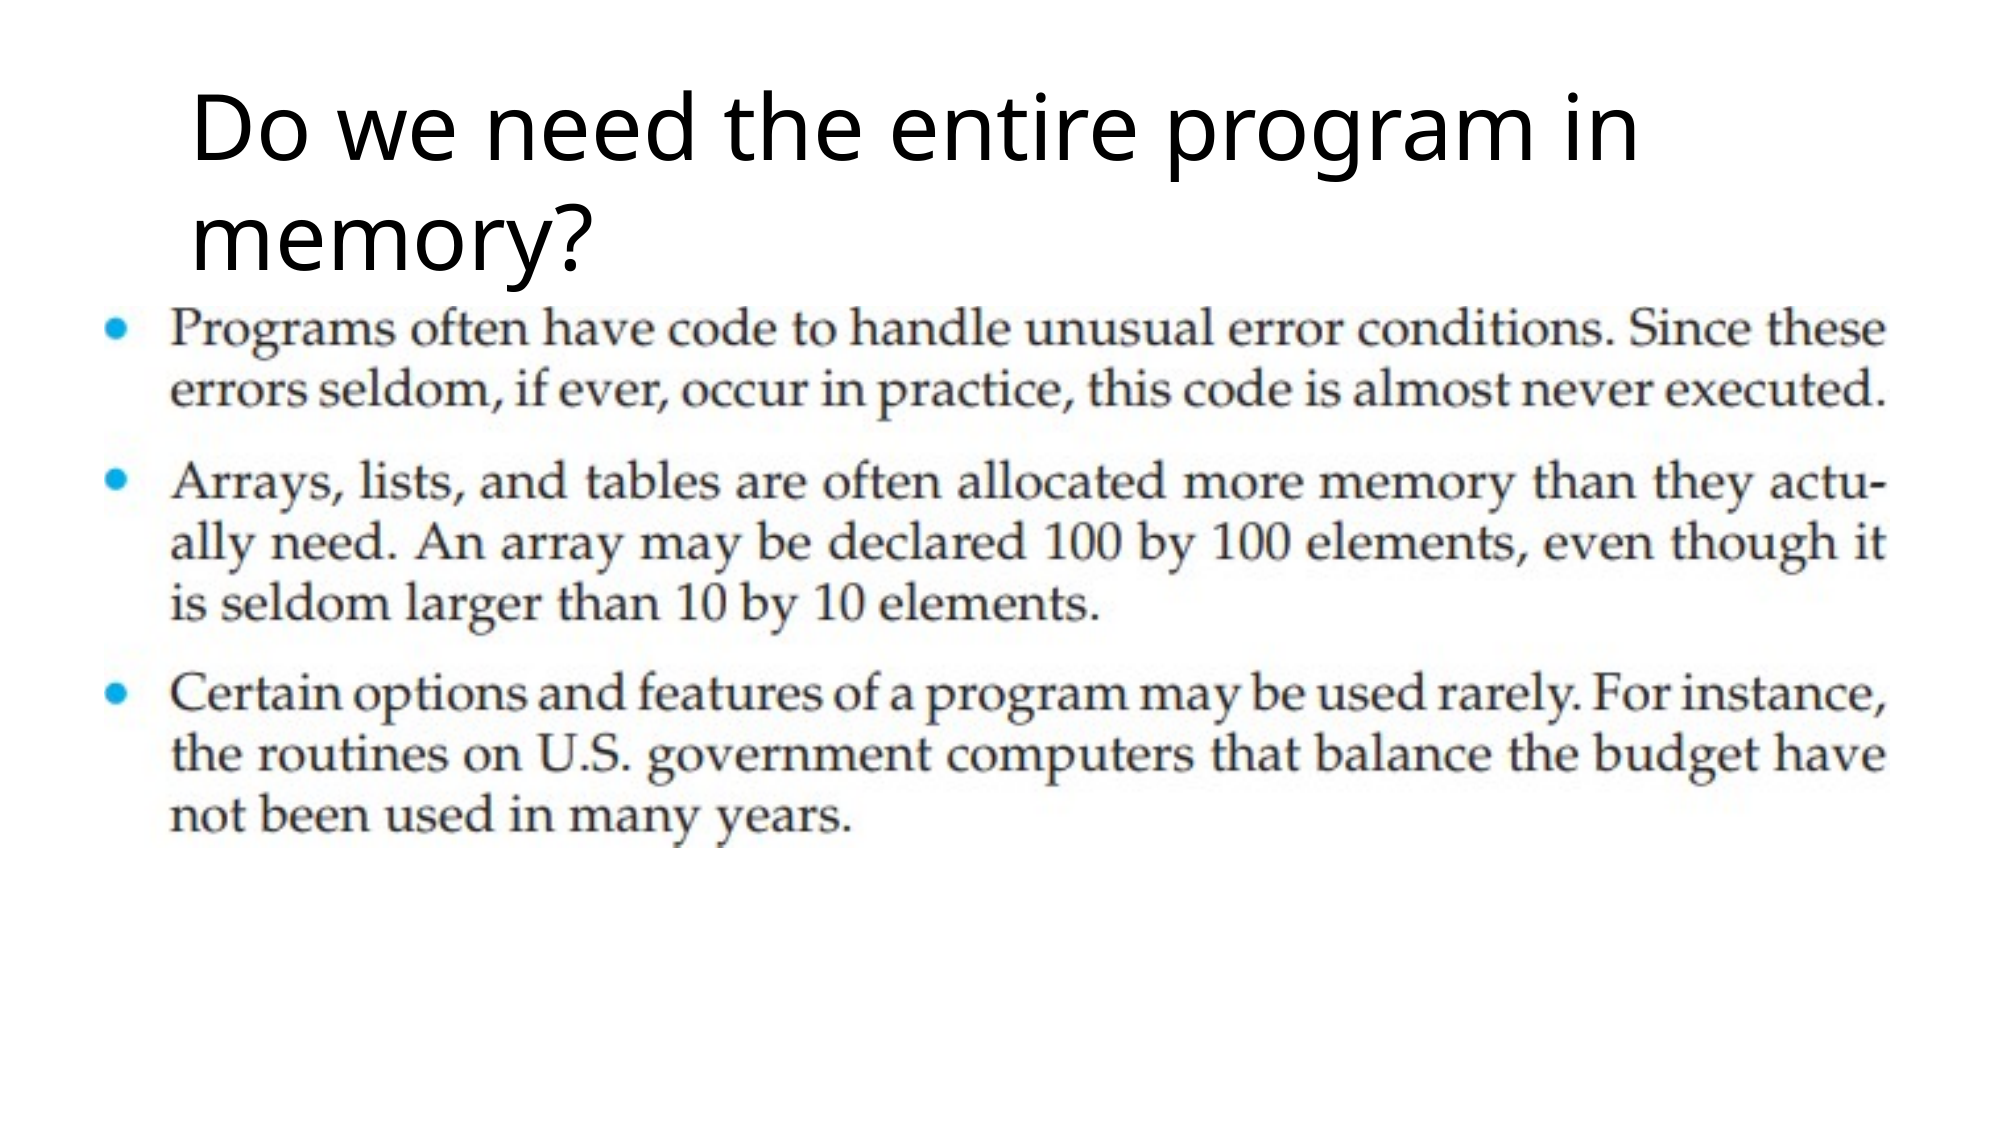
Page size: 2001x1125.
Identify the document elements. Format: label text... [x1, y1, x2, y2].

picture [104, 306, 1890, 848]
title Do we need the entire program in memory? [187, 66, 1812, 290]
